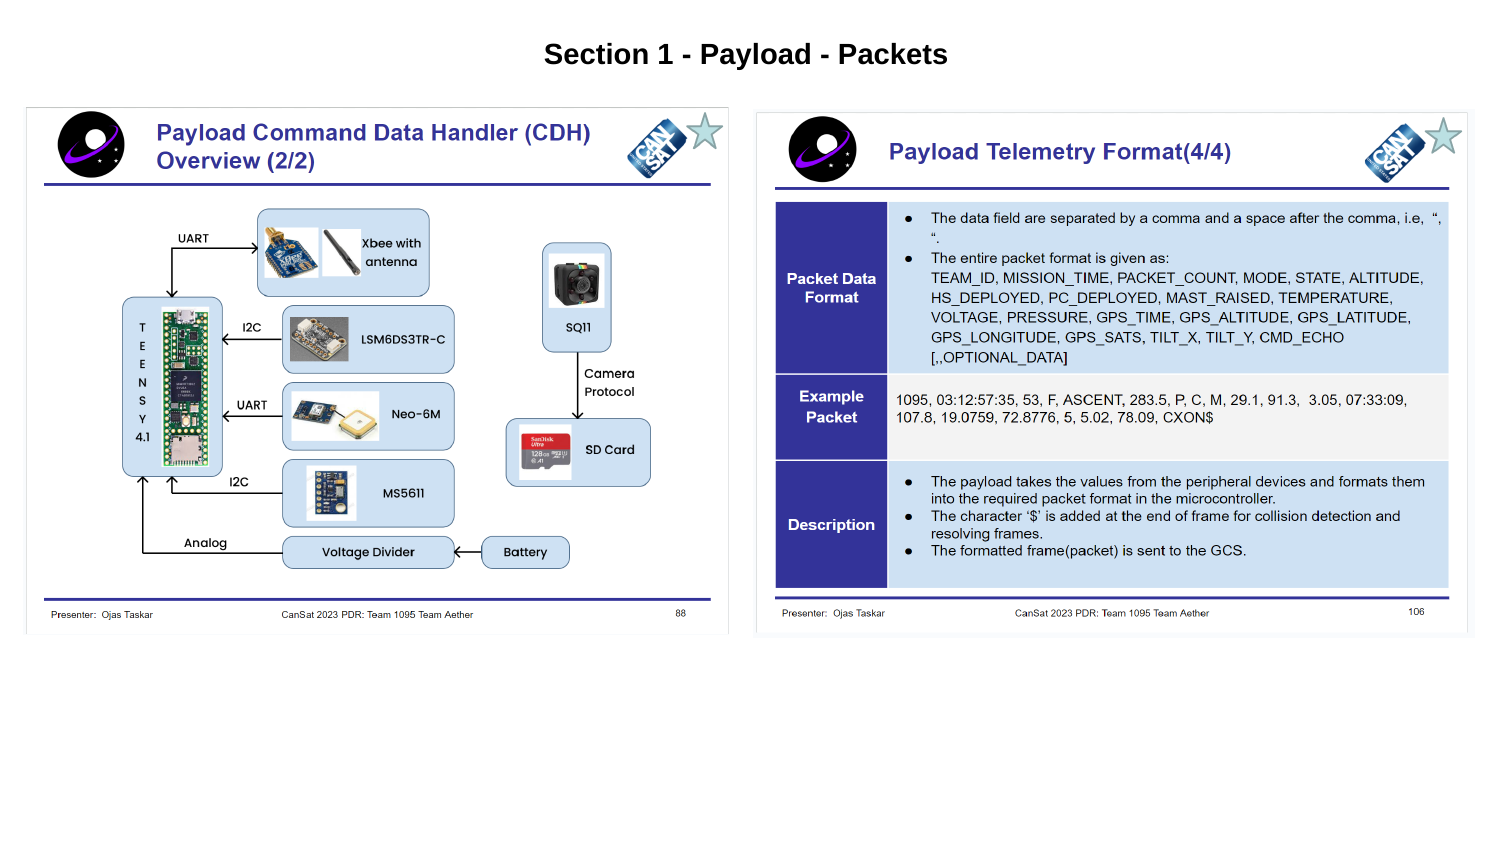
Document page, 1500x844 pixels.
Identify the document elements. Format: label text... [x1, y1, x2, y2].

picture [23, 106, 729, 635]
picture [753, 109, 1476, 638]
text_box Section 1 - Payload - Packets [529, 20, 971, 86]
